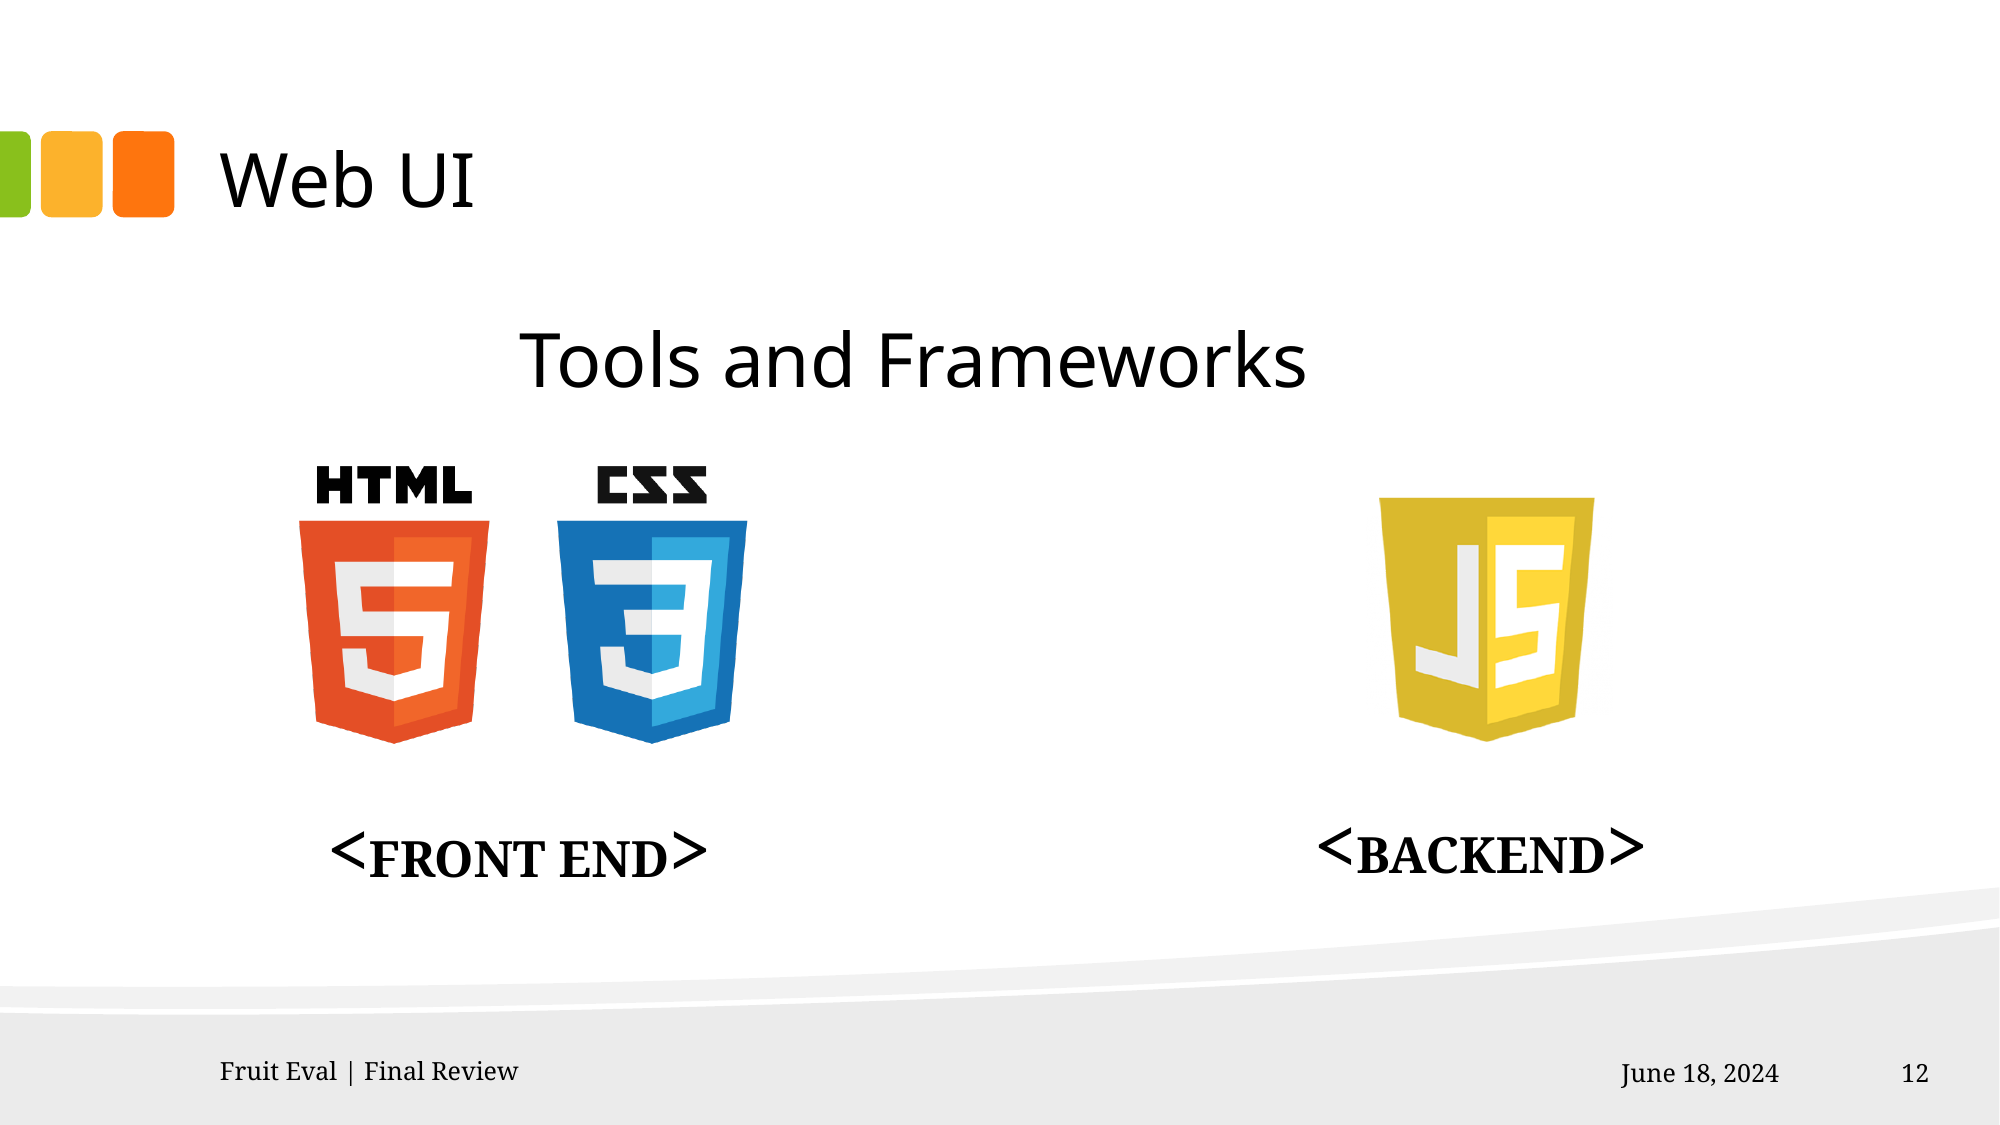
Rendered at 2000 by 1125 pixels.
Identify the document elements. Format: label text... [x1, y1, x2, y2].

title Web UI Tools and Frameworks [199, 83, 1800, 413]
footer Fruit Eval | Final Review [199, 1057, 1560, 1088]
text_box <FRONT END> [312, 674, 780, 900]
slide_number 12 [1816, 1057, 1950, 1088]
text_box <BACKEND> [1299, 756, 1675, 896]
picture [1245, 483, 1730, 756]
picture [268, 412, 774, 817]
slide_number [1566, 1057, 1800, 1088]
